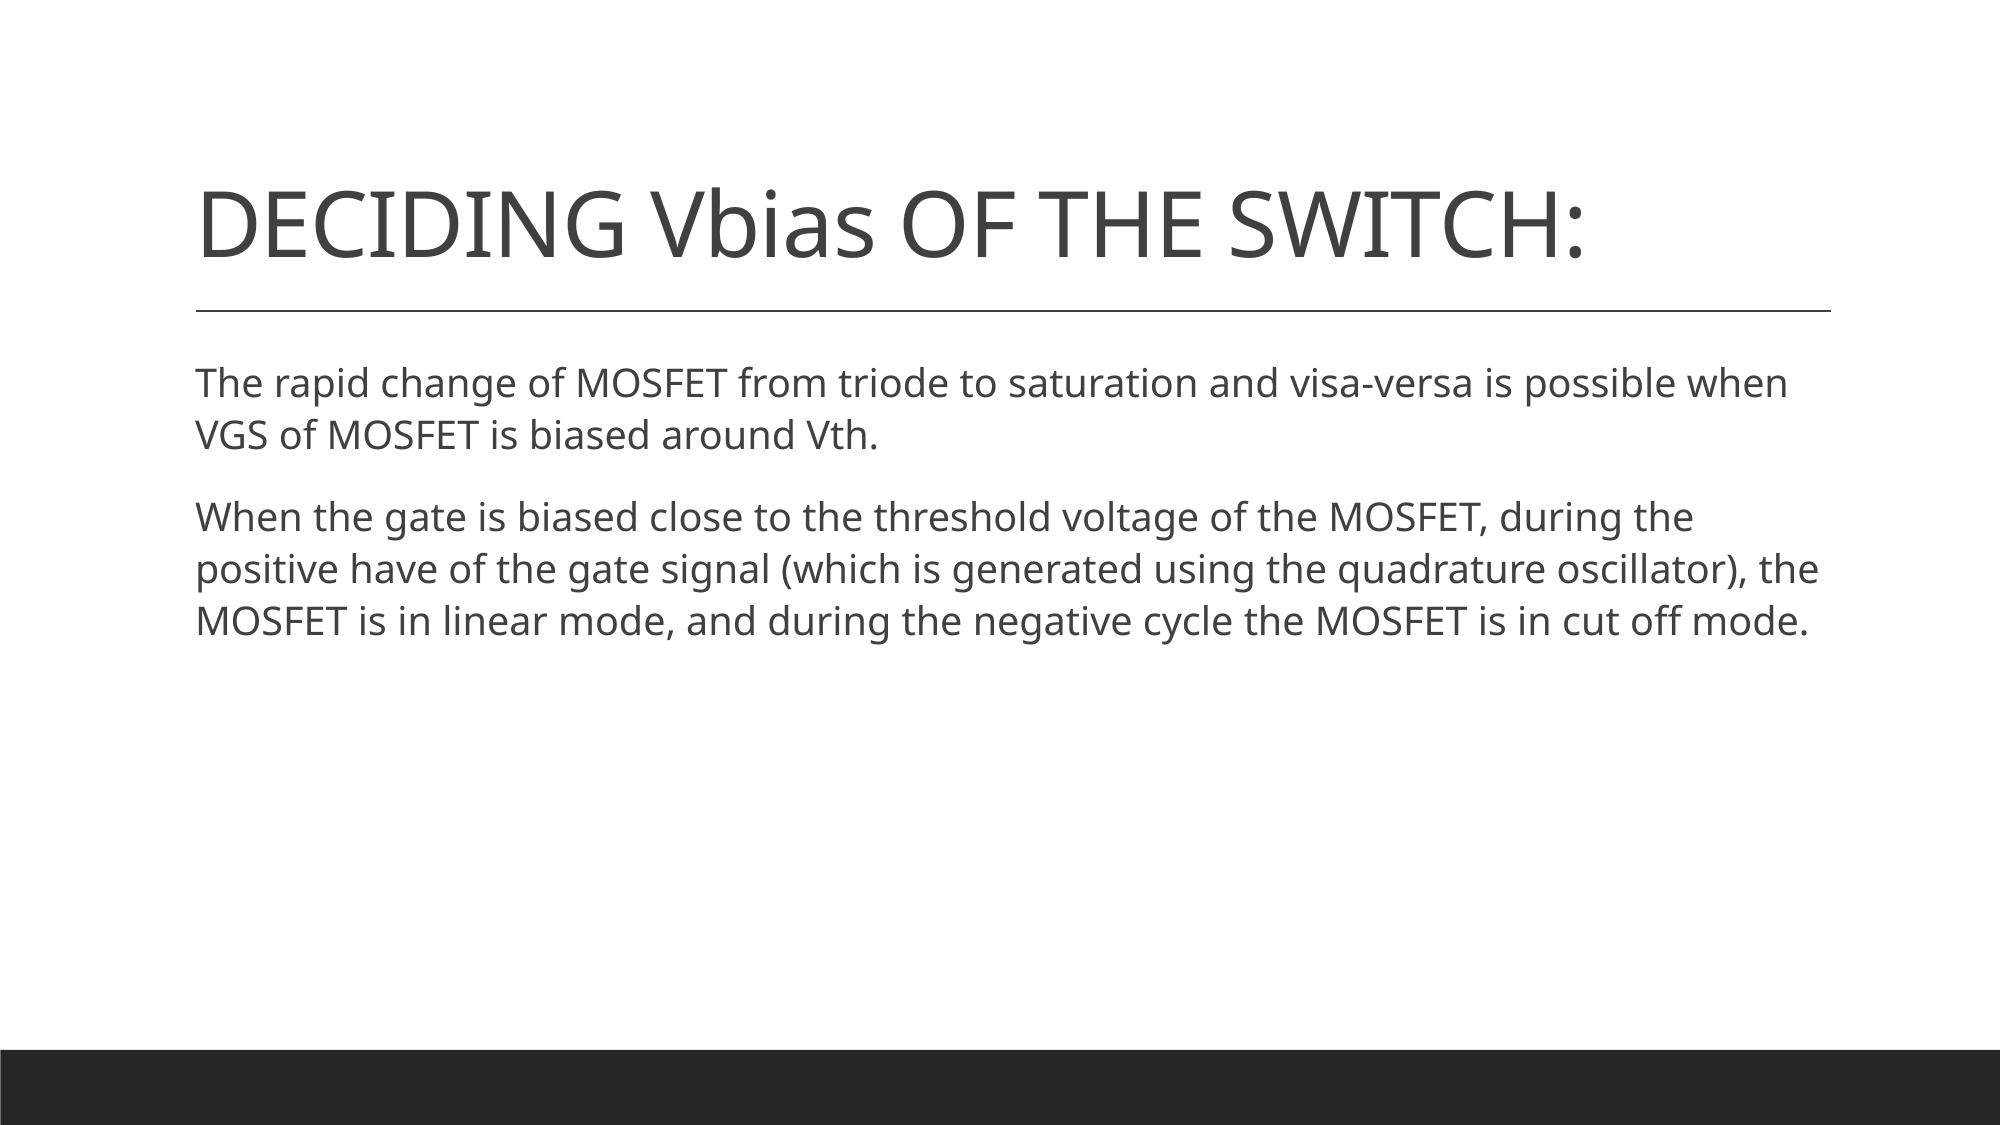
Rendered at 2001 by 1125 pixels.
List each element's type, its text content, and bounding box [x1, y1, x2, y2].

title DECIDING Vbias OF THE SWITCH: [180, 47, 1830, 285]
list The rapid change of MOSFET from triode to saturation and visa-versa is possible when VGS of MOSFET is biased around Vth. When the gate is biased close to the threshold voltage of the MOSFET, during the positive have of the gate signal (which is generated using the quadrature oscillator), the MOSFET is in linear mode, and during the negative cycle the MOSFET is in cut off mode. [180, 345, 1830, 963]
